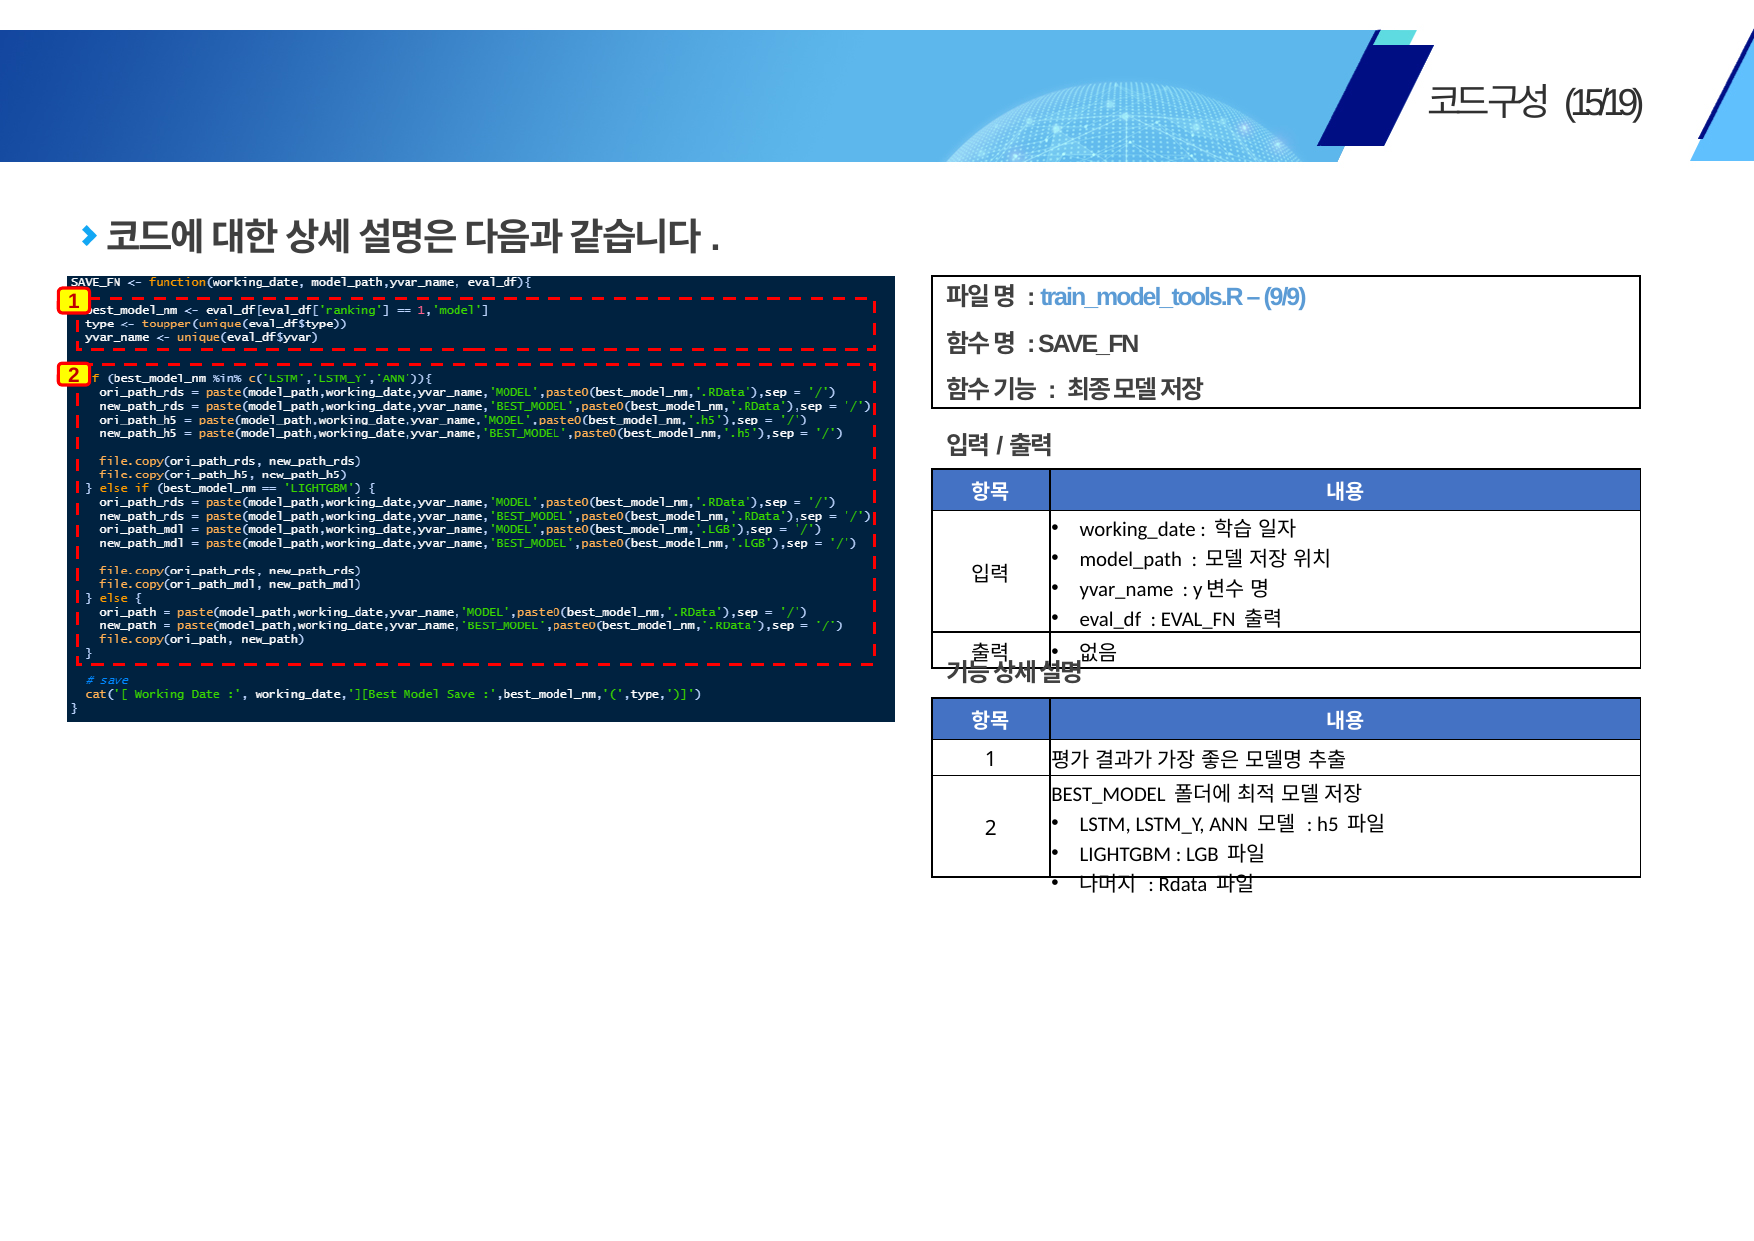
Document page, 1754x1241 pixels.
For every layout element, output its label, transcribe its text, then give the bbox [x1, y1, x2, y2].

table_cell 2 [933, 776, 1049, 876]
text_box 세부 과제명 : IoT 빅데이터 및 인공지능 기반의 축산 악취 실시간 조기 예,경보 알고리즘 개발 및 실증 연구 [36, 17, 1301, 92]
table_cell working_date : 학습 일자 model_path : 모델 저장 위치 yvar_name : y변수 명 eval_df : EVAL_FN 출력 [1051, 511, 1640, 631]
table_header 항목 [933, 699, 1049, 739]
text_box 파일 명 : train_model_tools.R – (9/9) 함수 명 : SAVE_FN 함수 기능 : 최종 모델 저장 [931, 275, 1641, 409]
text_box 코드 구성 (15/19) [1412, 70, 1660, 131]
table_cell 입력 [933, 511, 1049, 631]
text_box 별첨 [1319, 70, 1412, 131]
table_header 내용 [1051, 699, 1640, 739]
text_box 코드에 대한 상세 설명은 다음과 같습니다. [67, 183, 1703, 266]
table_header 내용 [1051, 470, 1640, 510]
table_cell 없음 [1051, 633, 1640, 667]
picture [0, 0, 1754, 1240]
table_cell BEST_MODEL 폴더에 최적 모델 저장 LSTM, LSTM_Y, ANN 모델 : h5 파일 LIGHTGBM : LGB 파일 나머지 : Rdata 파일 [1051, 776, 1640, 876]
table_header 항목 [933, 470, 1049, 510]
text_box 기능 상세 설명 [931, 649, 1285, 694]
table_cell 출력 [933, 633, 1049, 649]
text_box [58, 363, 875, 665]
text_box 입력/출력 [931, 422, 1285, 467]
table_cell 평가 결과가 가장 좋은 모델명 추출 [1051, 740, 1640, 775]
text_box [58, 287, 875, 350]
table_cell 1 [933, 740, 1049, 775]
